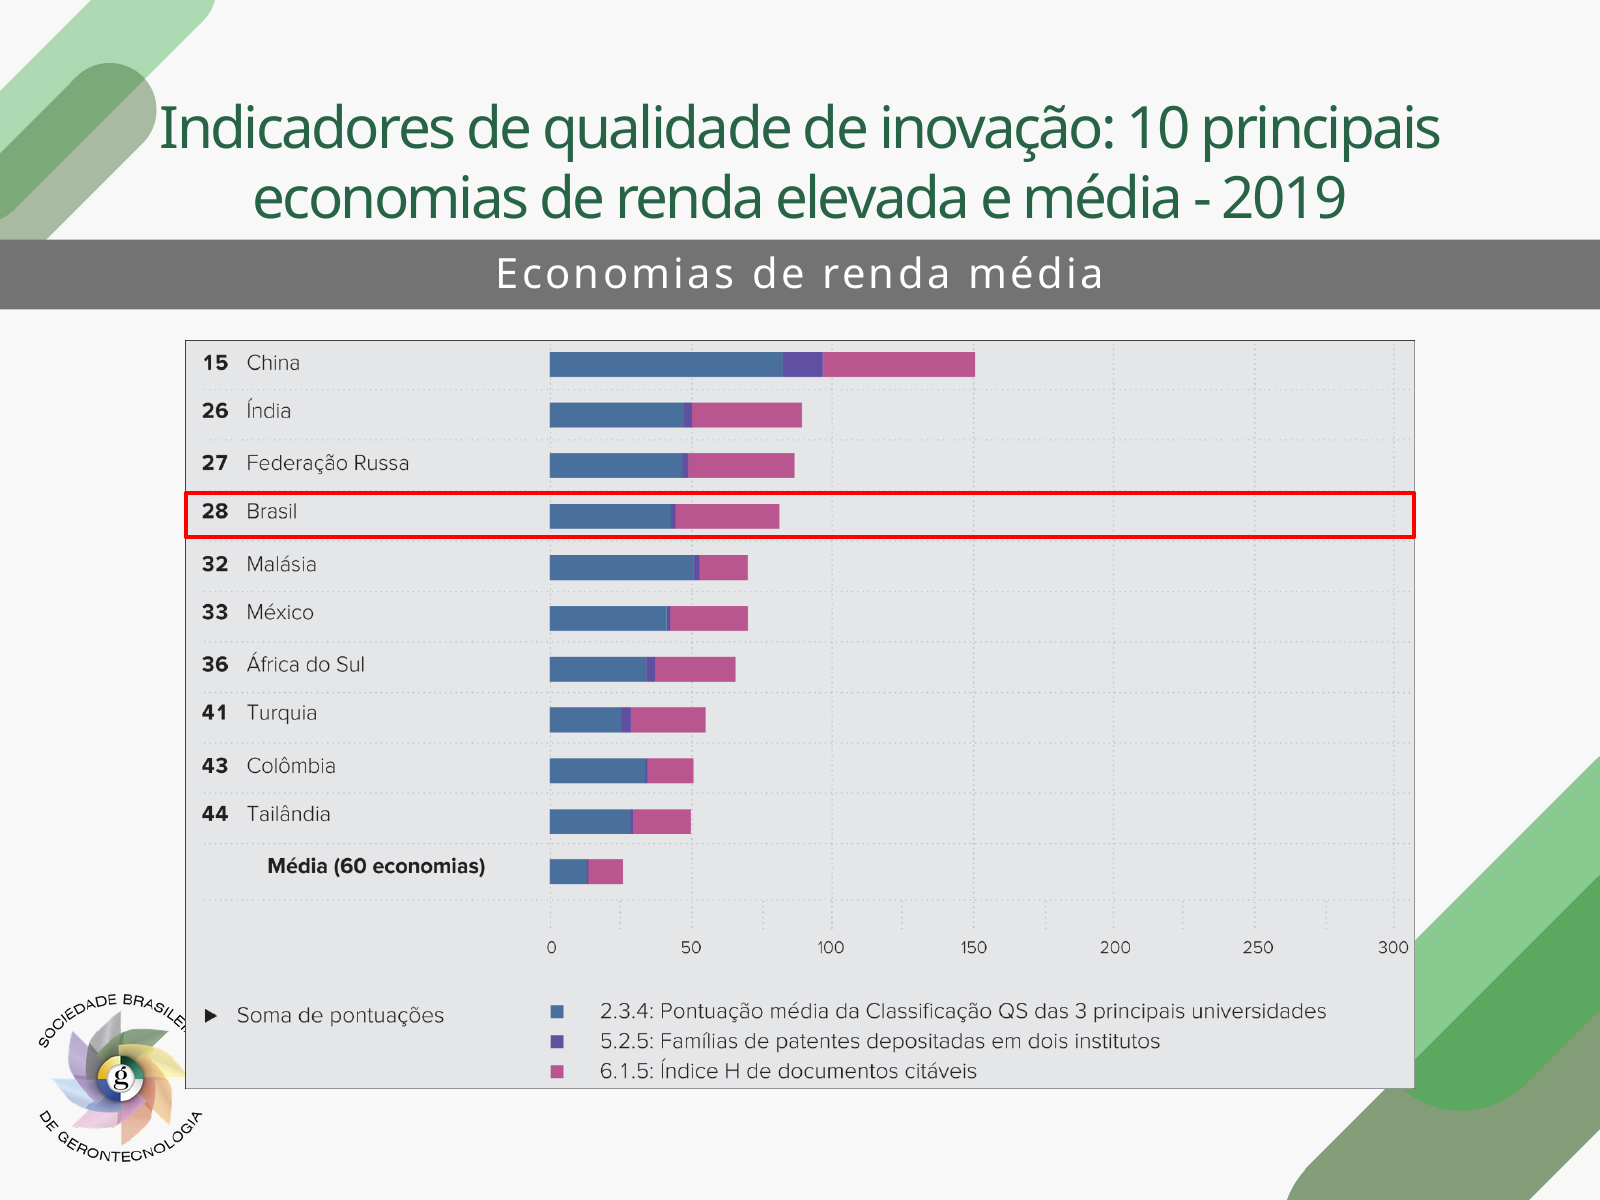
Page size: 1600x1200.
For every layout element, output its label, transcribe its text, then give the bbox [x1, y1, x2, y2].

title Indicadores de qualidade de inovação: 10 principais economias de renda elevada e média - 2019 [87, 87, 1513, 233]
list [185, 339, 1415, 1090]
picture [24, 984, 216, 1176]
list Economias de renda média [0, 239, 1600, 310]
